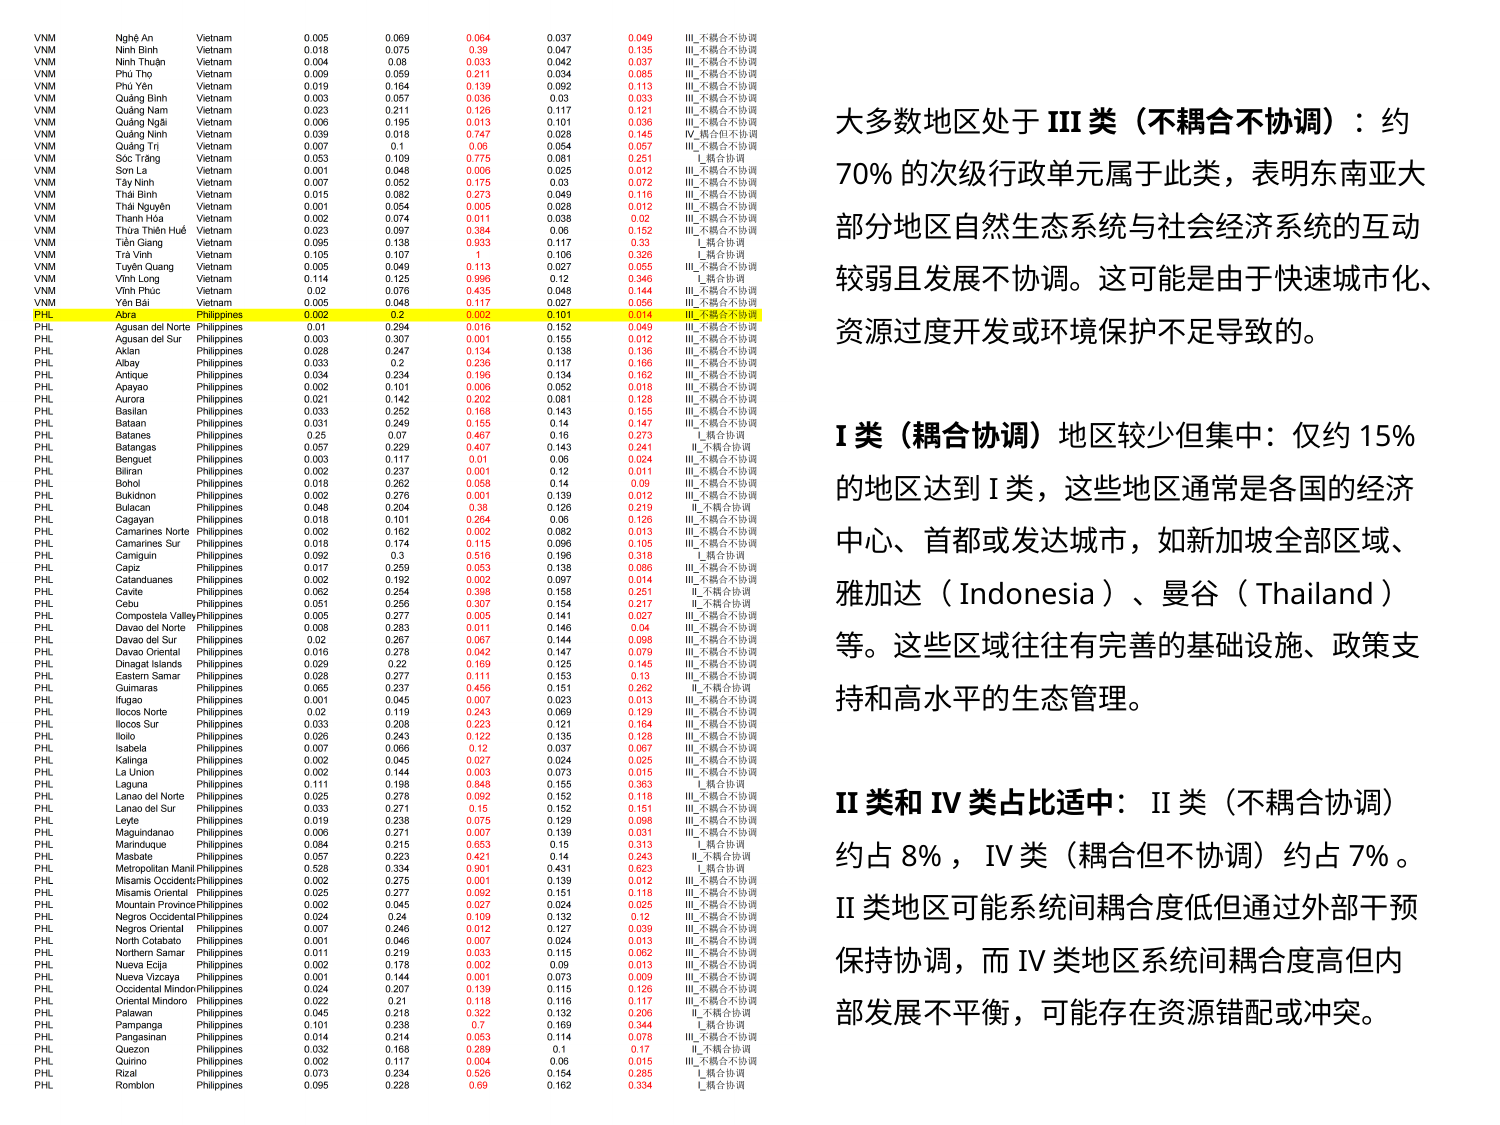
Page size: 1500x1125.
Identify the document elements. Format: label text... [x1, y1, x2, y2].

text_box 大多数地区处于III类（不耦合不协调）：约70%的次级行政单元属于此类，表明东南亚大部分地区自然生态系统与社会经济系统的互动较弱且发展不协调。这可能是由于快速城市化、资源过度开发或环境保护不足导致的。 I类（耦合协调）地区较少但集中：仅约15%的地区达到I类，这些地区通常是各国的经济中心、首都或发达城市，如新加坡全部区域、雅加达（Indonesia）、曼谷（Thailand）等。这些区域往往有完善的基础设施、政策支持和高水平的生态管理。 II类和IV类占比适中：II类（不耦合协调）约占8%，IV类（耦合但不协调）约占7%。II类地区可能系统间耦合度低但通过外部干预保持协调，而IV类地区系统间耦合度高但内部发展不平衡，可能存在资源错配或冲突。 [820, 78, 1446, 1037]
picture [0, 0, 796, 1125]
